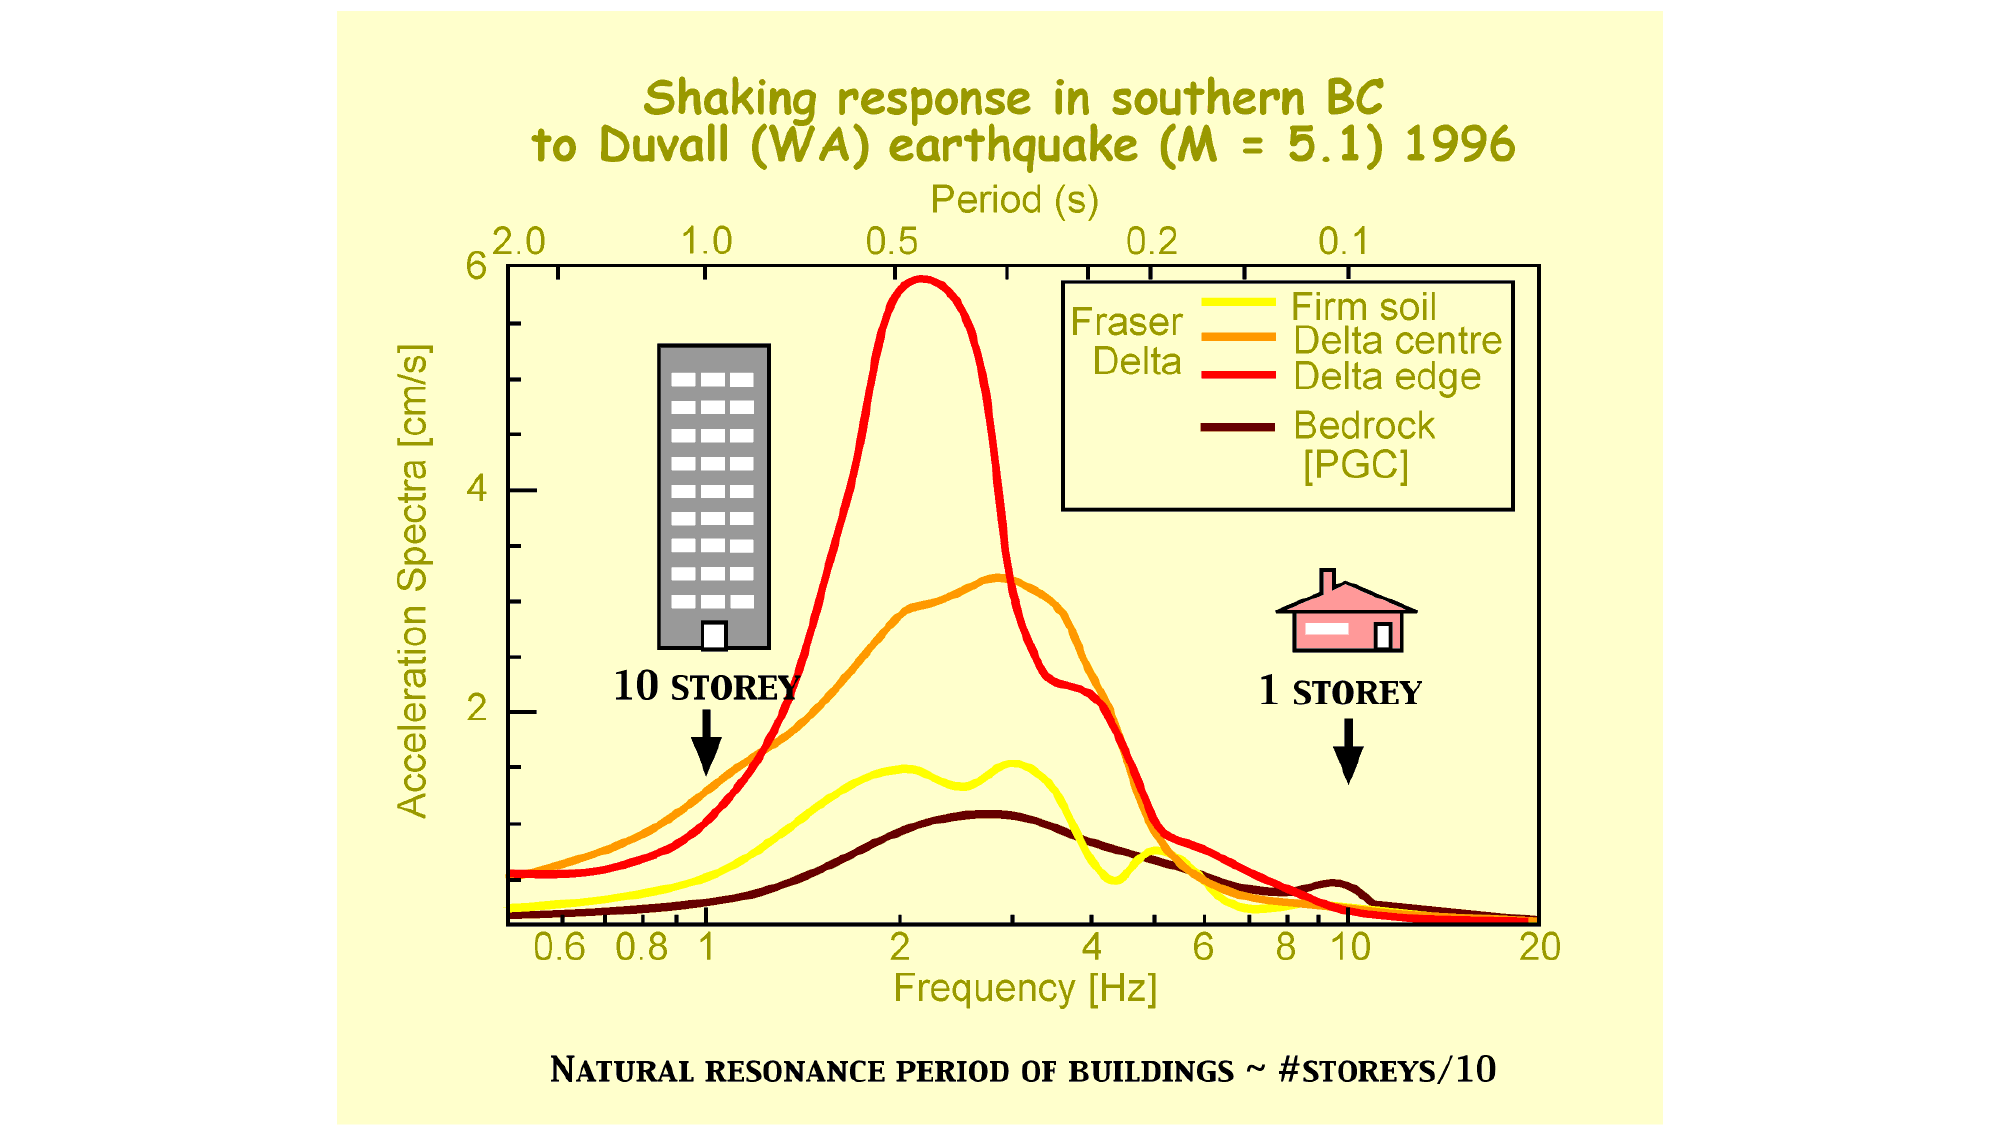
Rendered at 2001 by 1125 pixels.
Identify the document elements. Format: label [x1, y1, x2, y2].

picture [337, 11, 1663, 1125]
